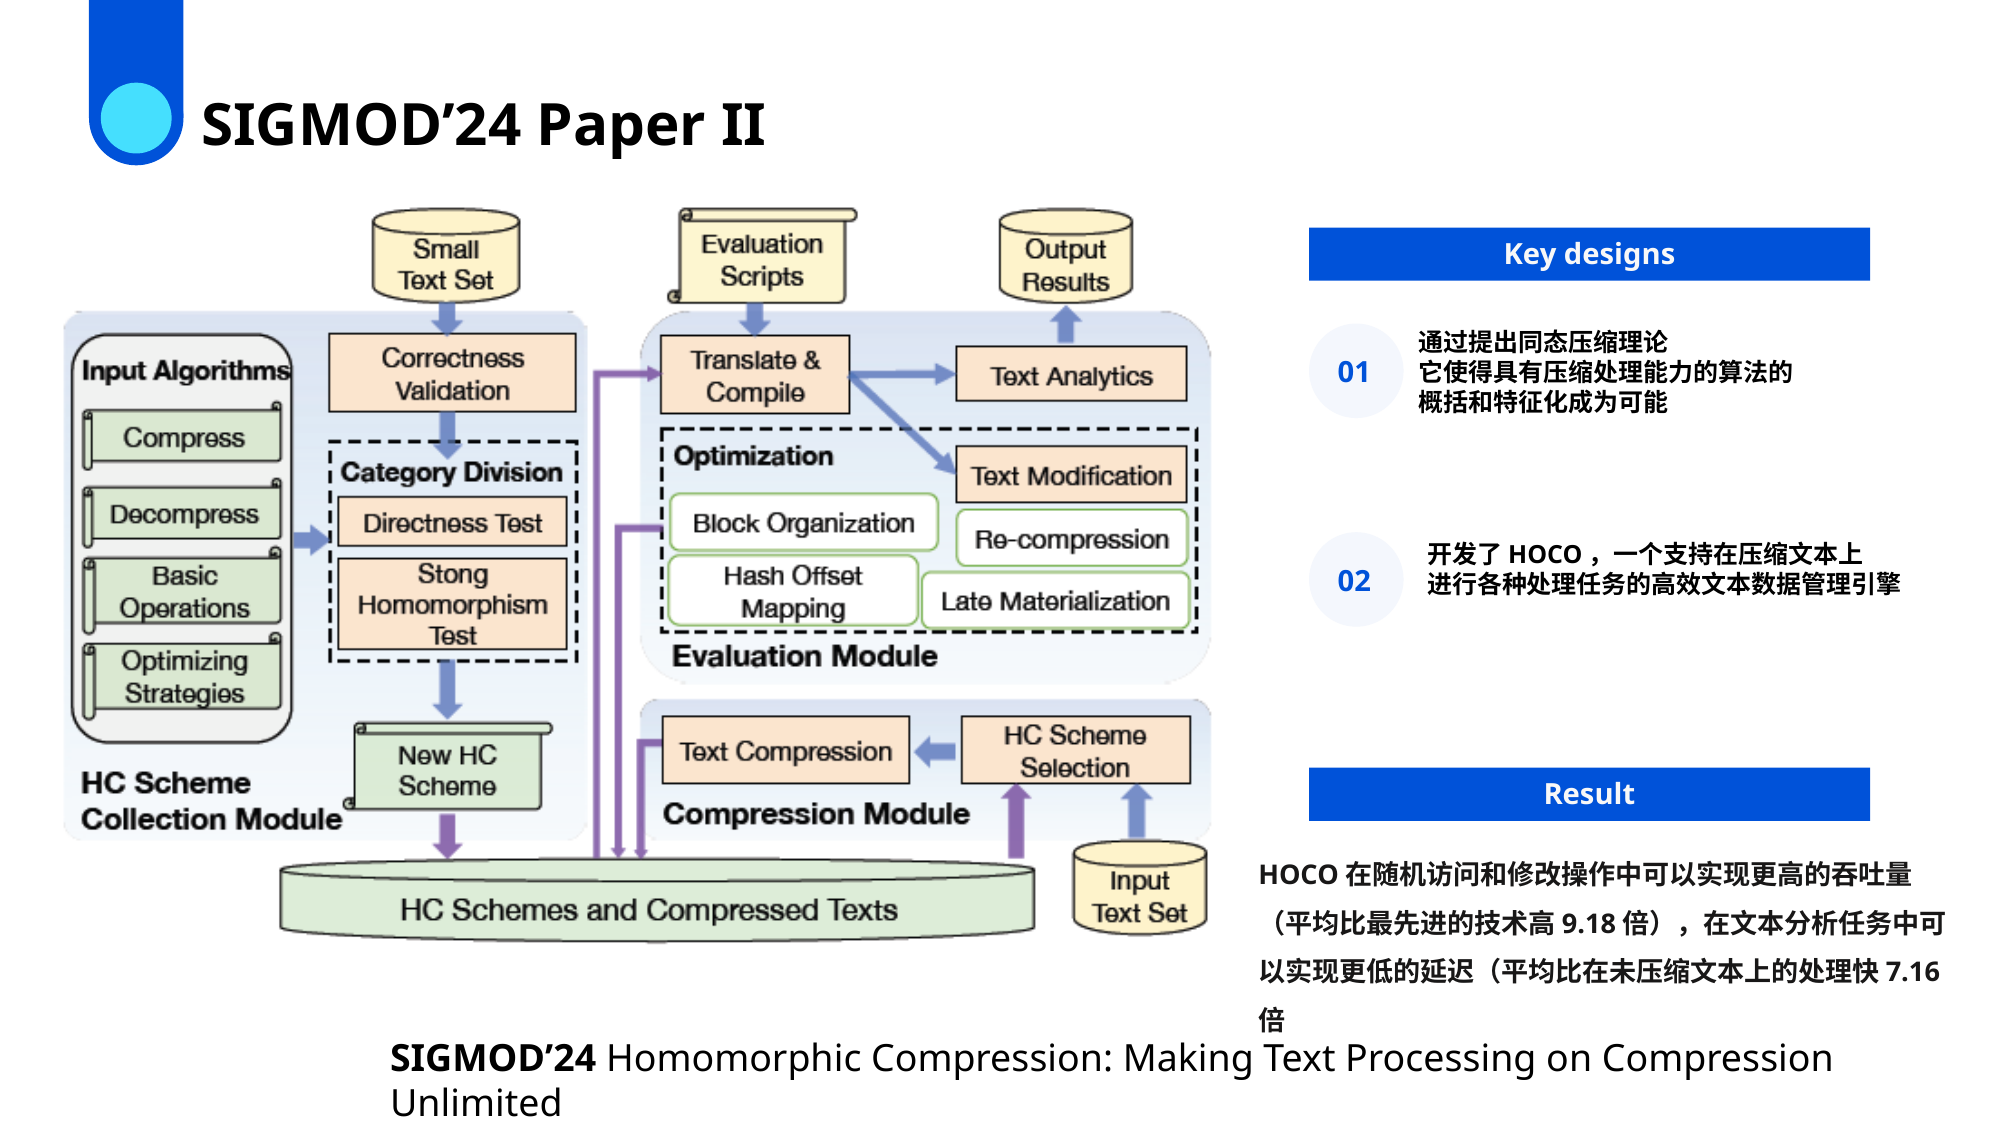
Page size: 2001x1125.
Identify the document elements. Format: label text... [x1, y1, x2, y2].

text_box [1309, 227, 1871, 665]
picture [54, 199, 1226, 957]
text_box HOCO在随机访问和修改操作中可以实现更高的吞吐量（平均比最先进的技术高9.18倍），在文本分析任务中可以实现更低的延迟（平均比在未压缩文本上的处理快7.16倍 [1243, 833, 1980, 1044]
text_box Result [1309, 767, 1871, 821]
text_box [88, 0, 184, 166]
text_box SIGMOD’24 Homomorphic Compression: Making Text Processing on Compression Unlimited [375, 1026, 1916, 1125]
text_box SIGMOD’24 Paper II [186, 80, 782, 165]
